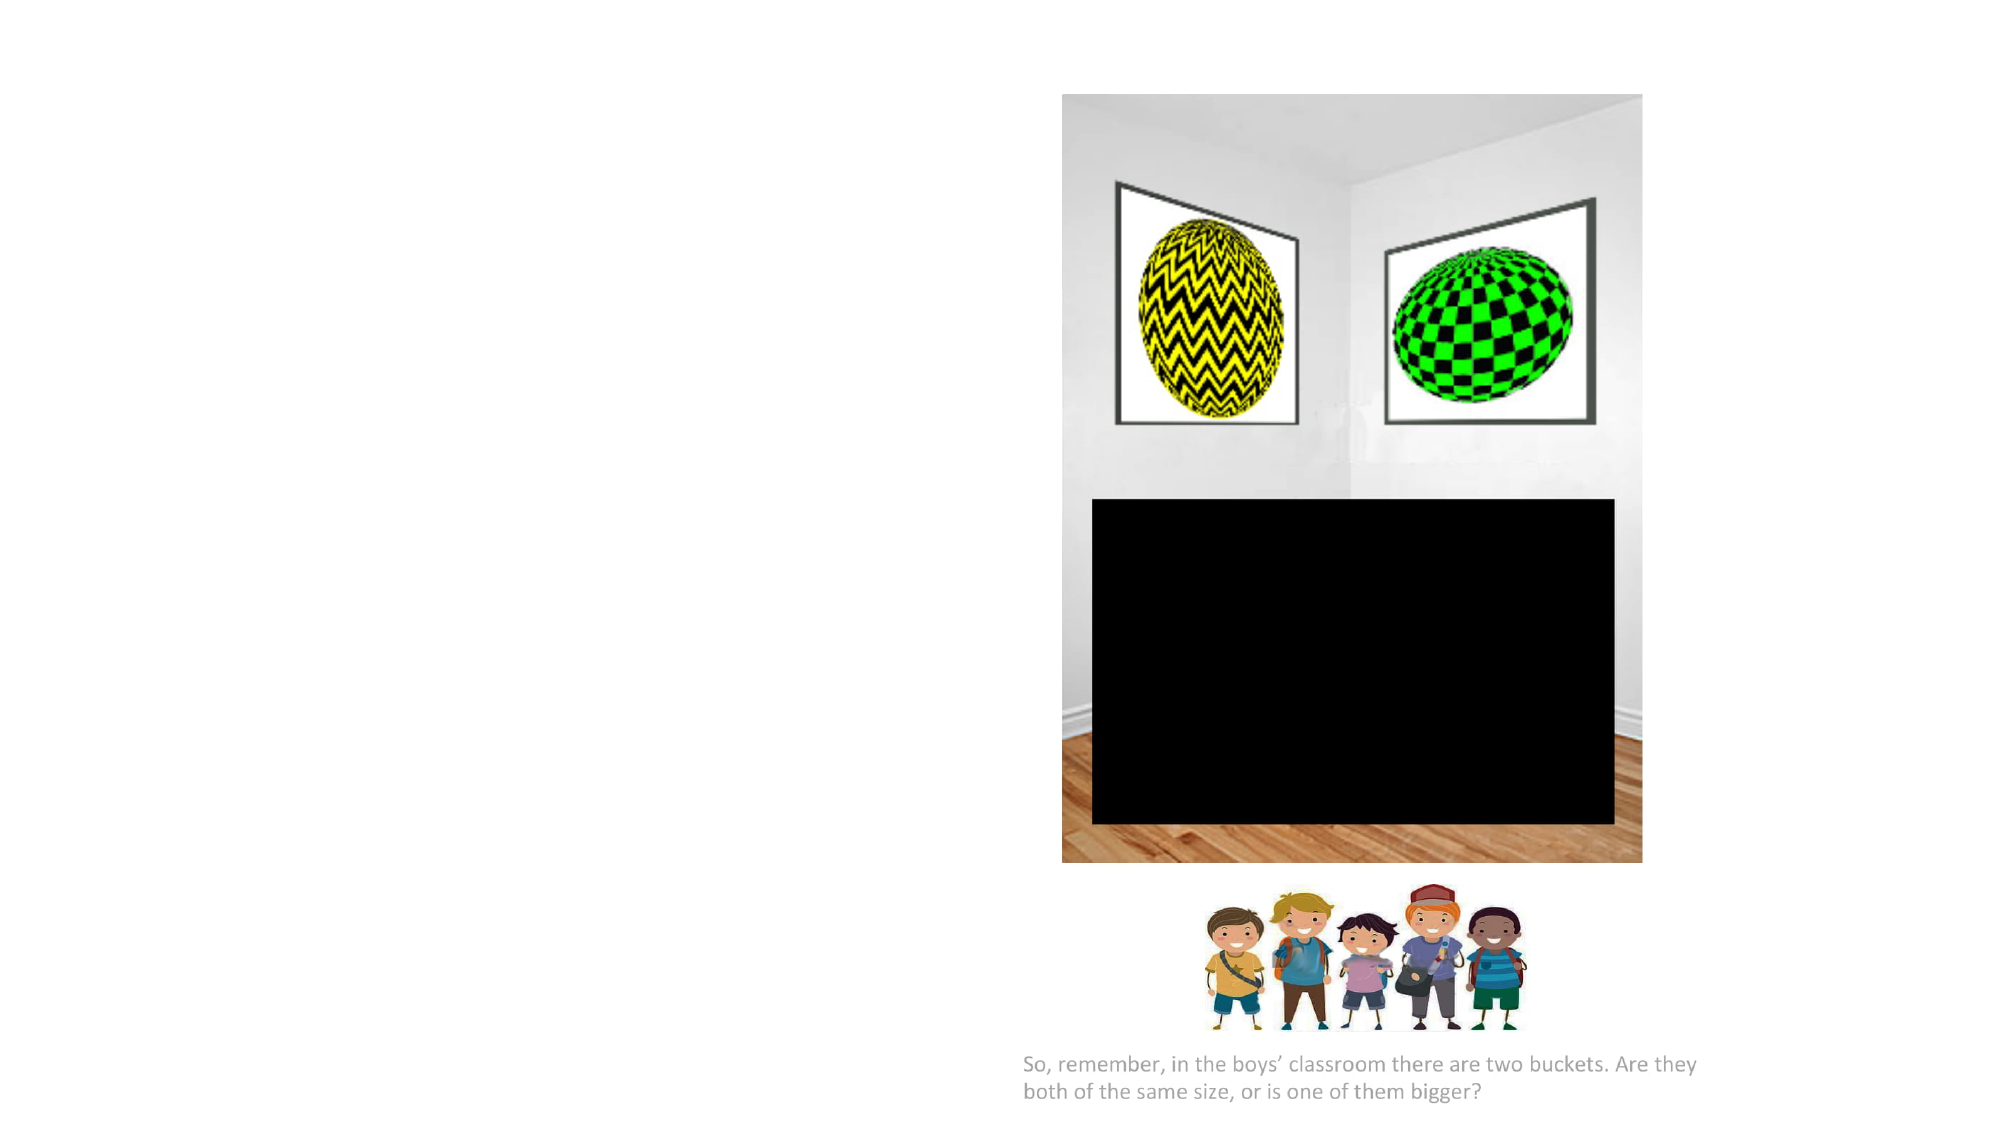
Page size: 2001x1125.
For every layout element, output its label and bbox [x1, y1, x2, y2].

picture [221, 0, 1788, 1104]
